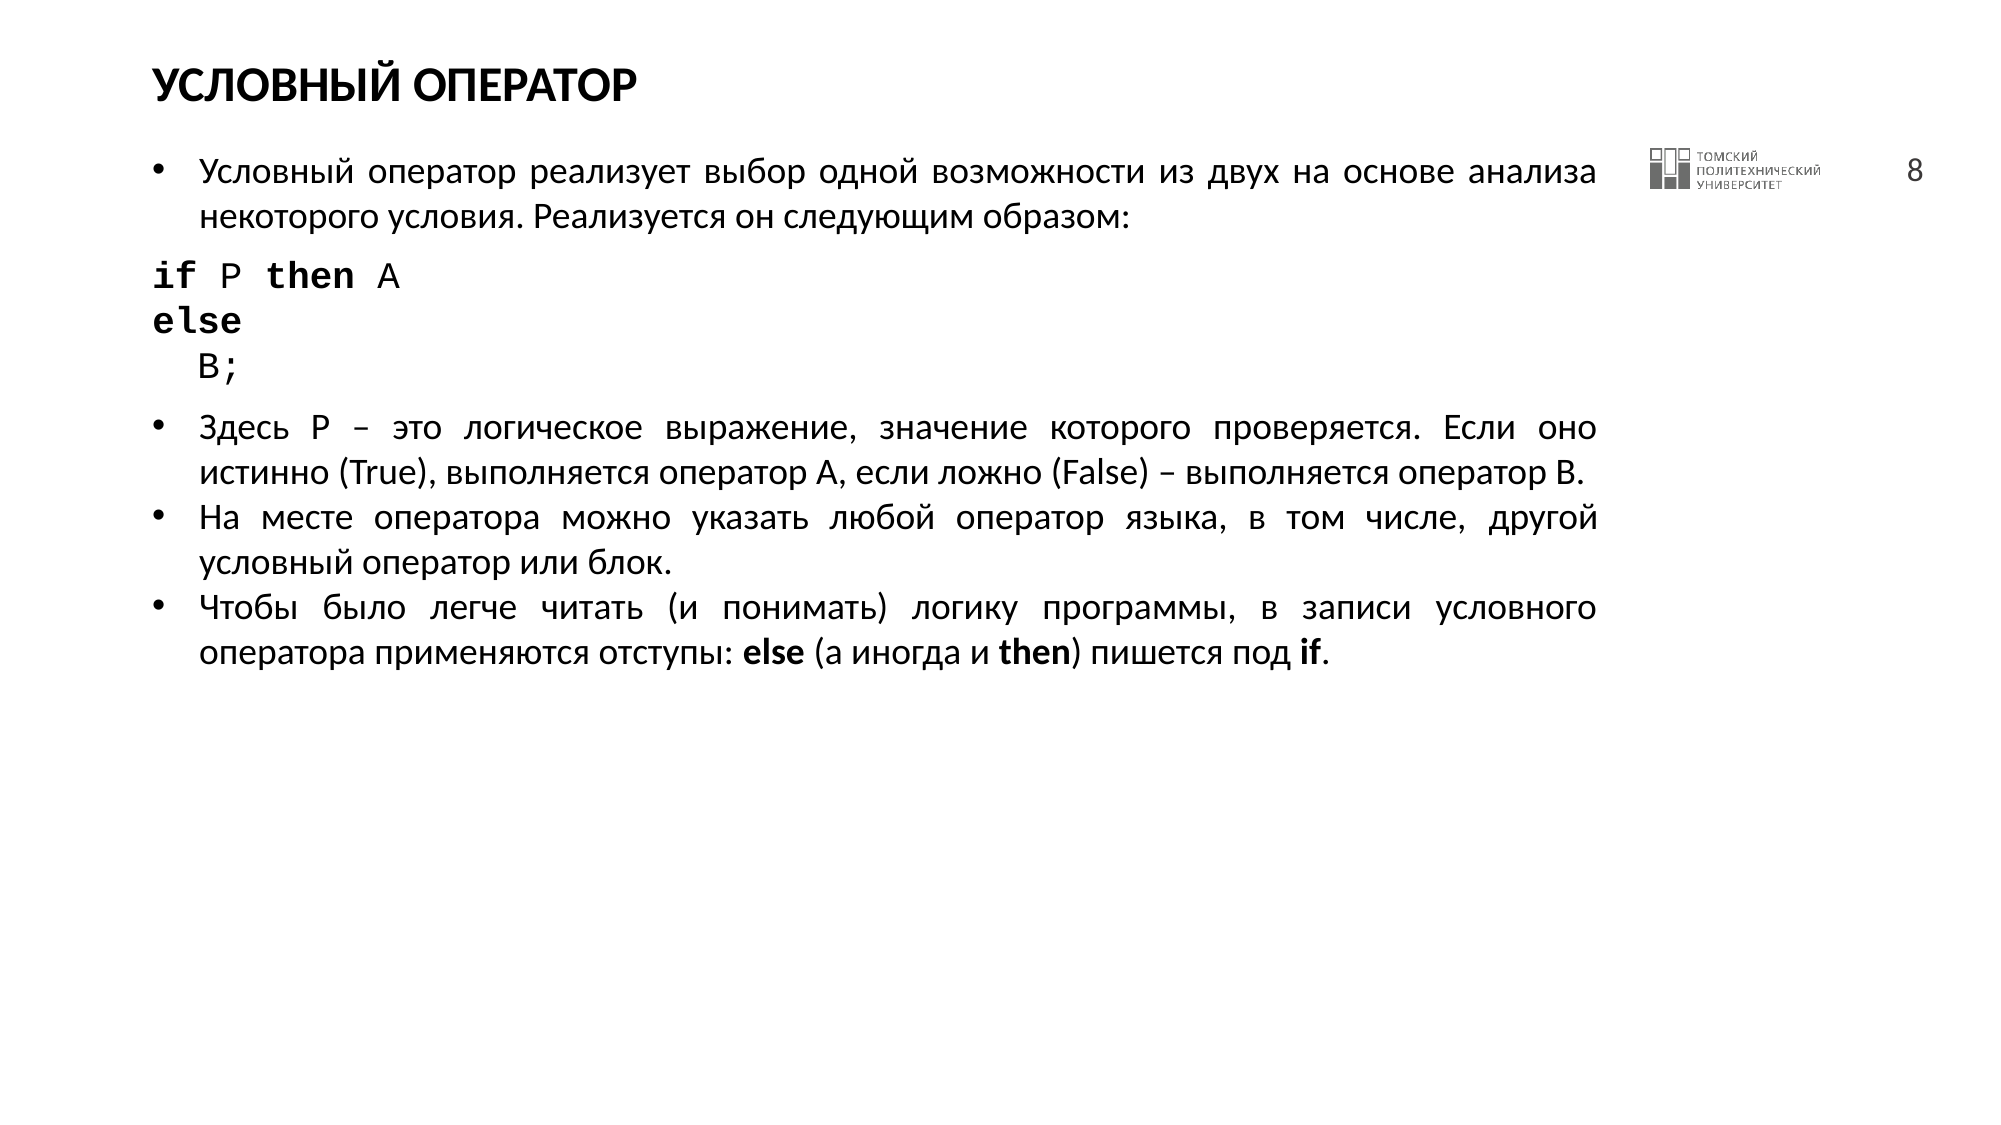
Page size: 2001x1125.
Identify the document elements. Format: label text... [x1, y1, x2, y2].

picture [1650, 148, 1820, 189]
text_box Здесь P – это логическое выражение, значение которого проверяется. Если оно истинно (True), выполняется оператор А, если ложно (False) – выполняется оператор В. На месте оператора можно указать любой оператор языка, в том числе, другой условный оператор или блок. Чтобы было легче читать (и понимать) логику программы, в записи условного оператора применяются отступы: else (а иногда и then) пишется под if. [137, 394, 1614, 680]
text_box Условный оператор реализует выбор одной возможности из двух на основе анализа некоторого условия. Реализуется он следующим образом: [137, 138, 1614, 244]
text_box if P then A else B; [137, 243, 1138, 394]
title УСЛОВНЫЙ ОПЕРАТОР [137, 19, 1755, 151]
